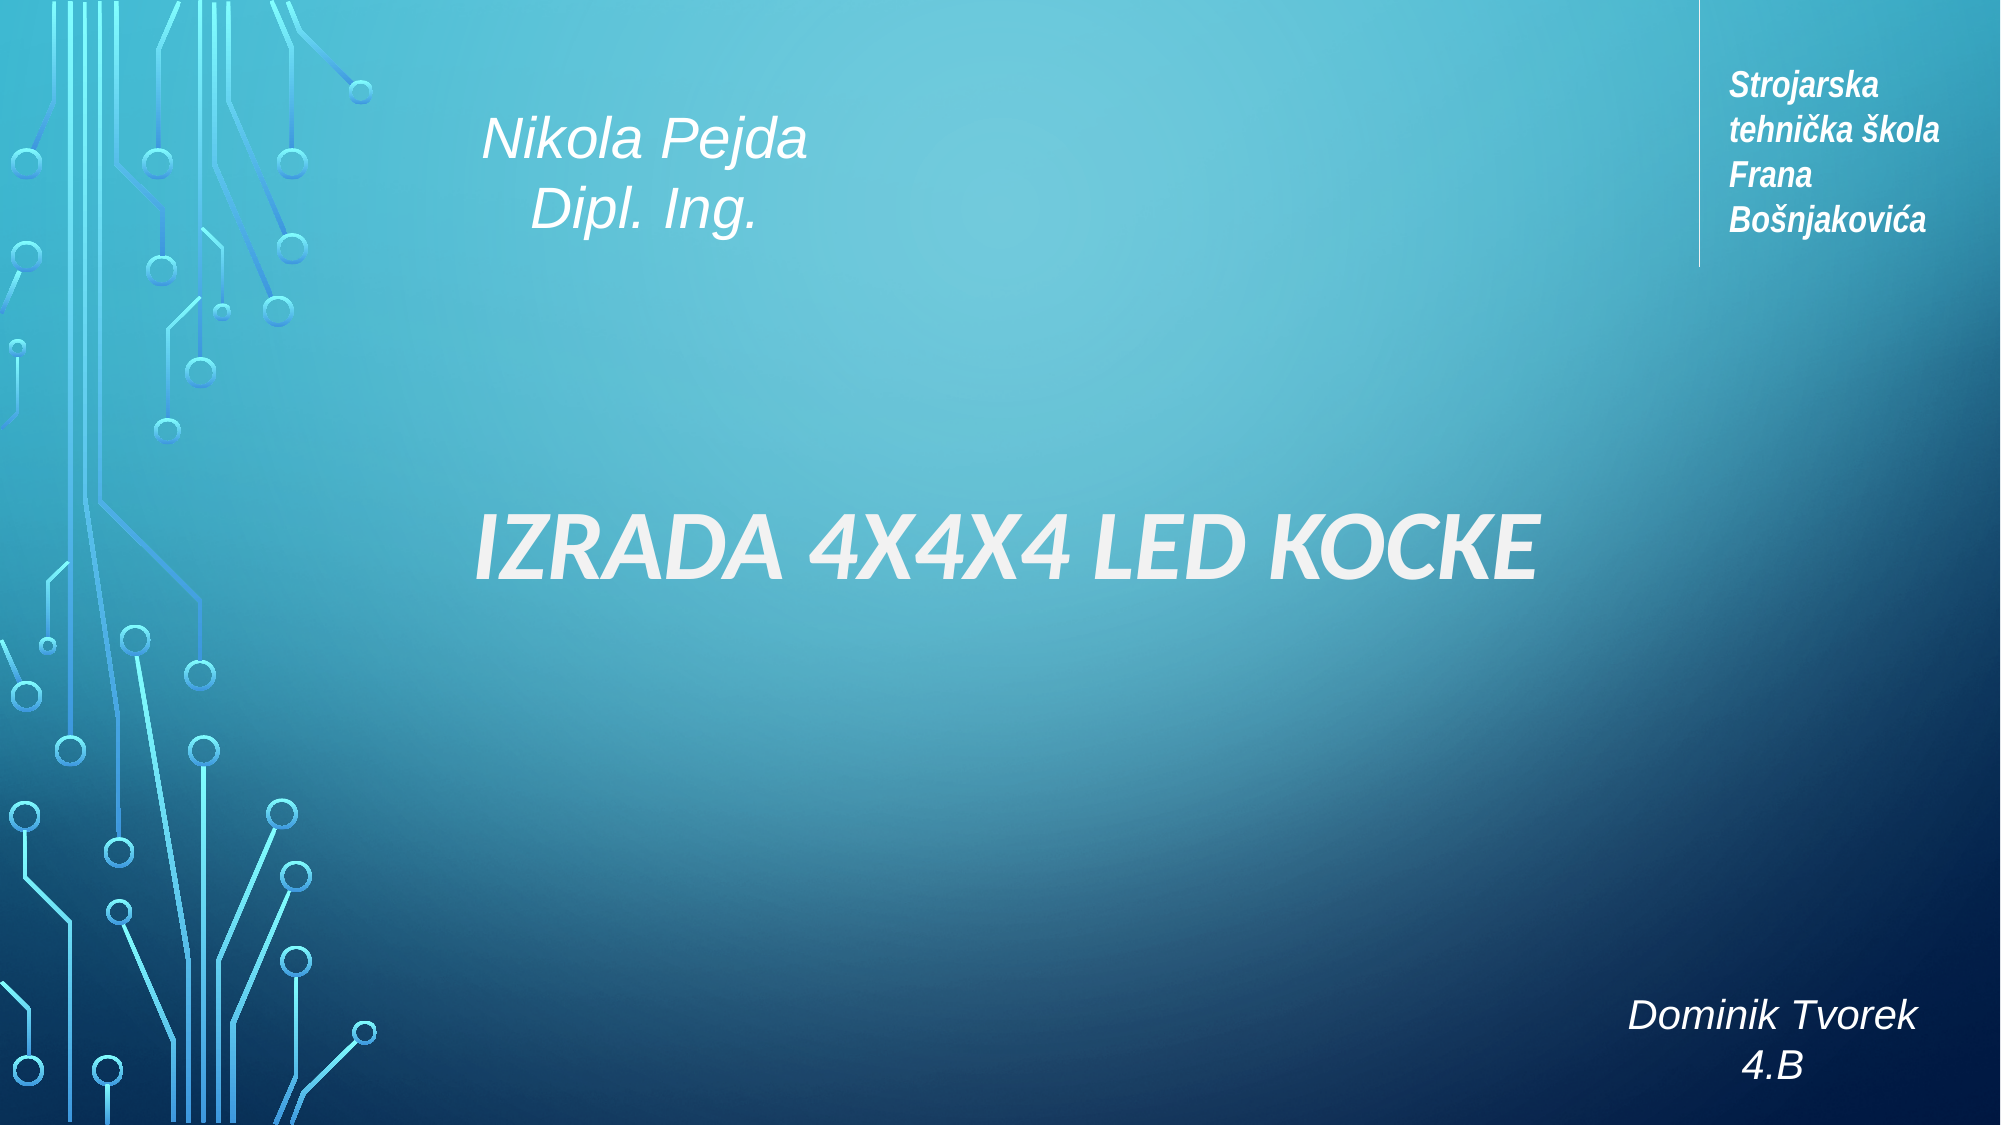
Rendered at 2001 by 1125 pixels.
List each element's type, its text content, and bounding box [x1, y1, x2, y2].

text_box Dominik Tvorek 4.B [1593, 980, 1953, 1096]
title Izrada 4x4x4 Led kocke [457, 472, 1900, 609]
text_box Strojarska tehnička škola Frana Bošnjakovića [1714, 52, 2000, 248]
text_box Nikola Pejda Dipl. Ing. [389, 93, 902, 248]
